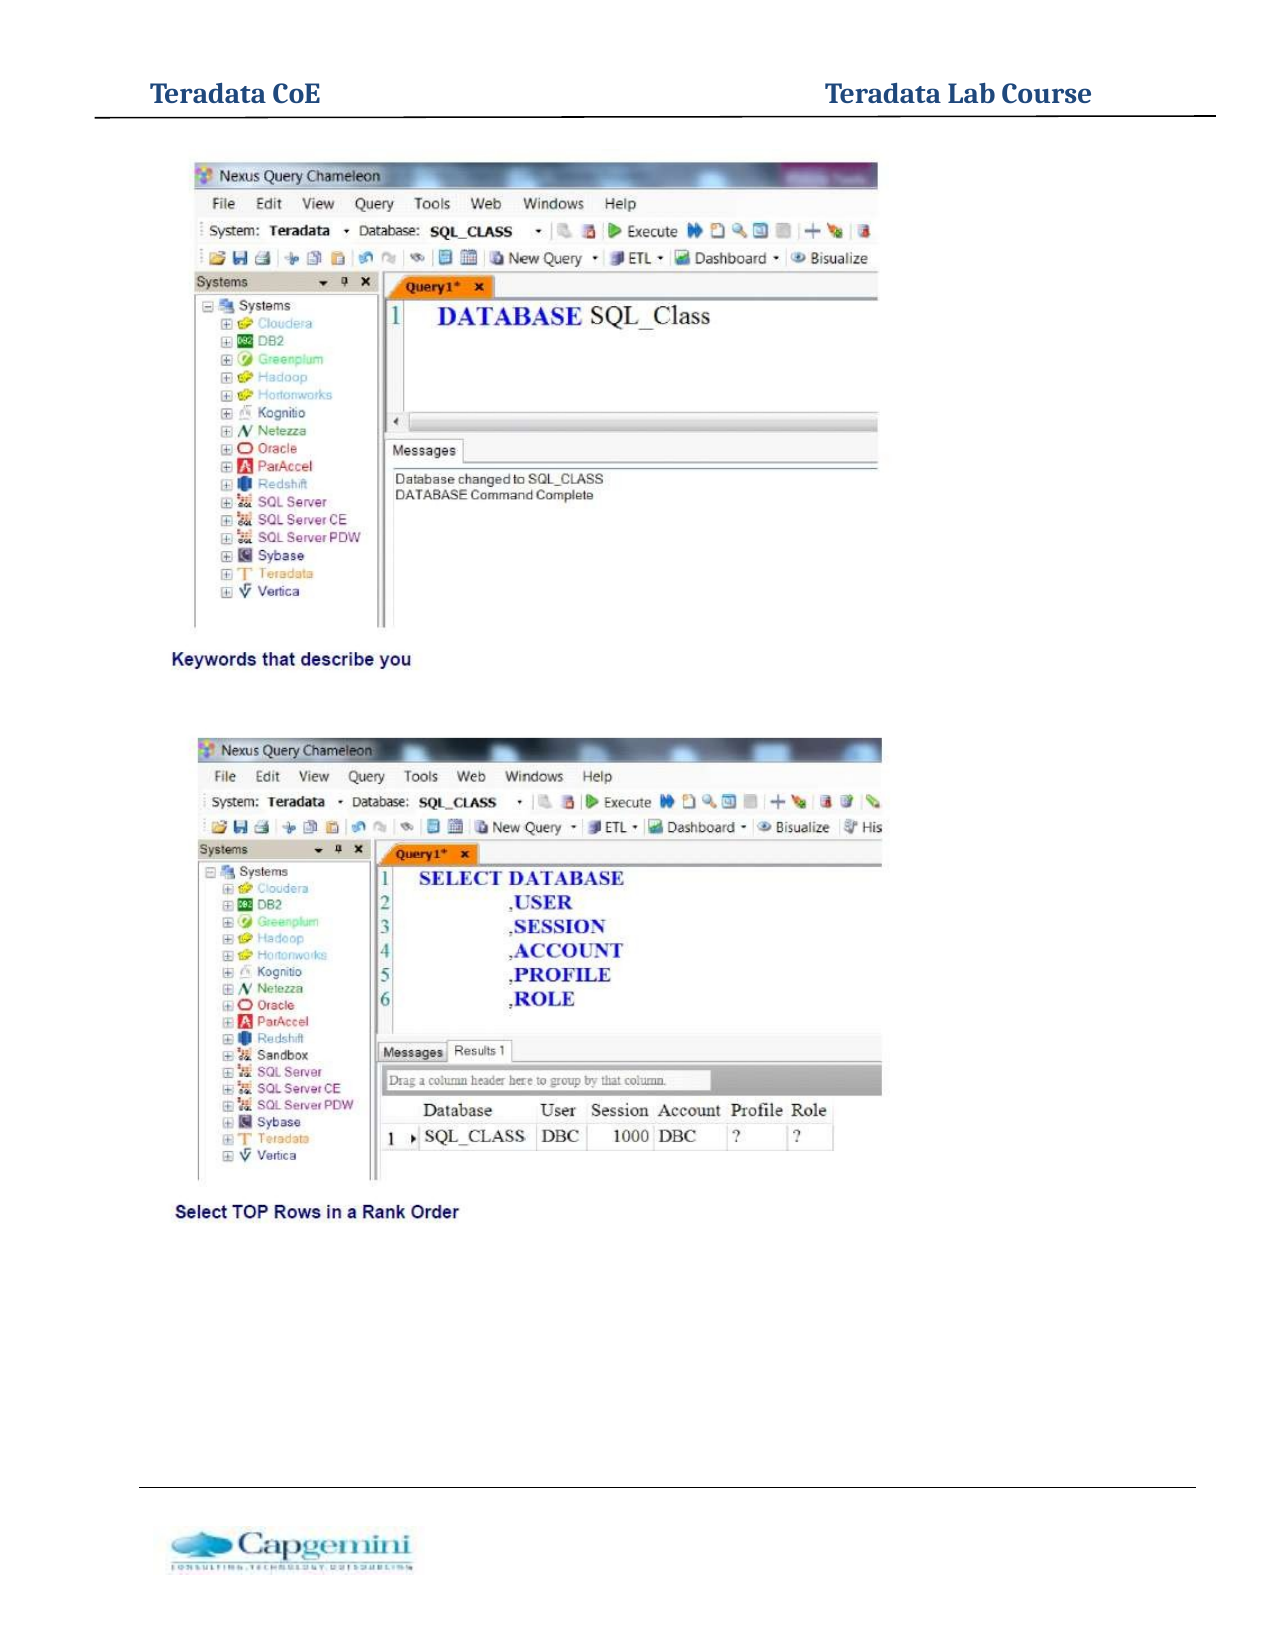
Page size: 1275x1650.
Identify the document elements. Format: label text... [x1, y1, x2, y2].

text_box Teradata CoE [147, 76, 336, 111]
text_box [139, 1464, 1197, 1490]
text_box [153, 149, 1129, 696]
text_box Teradata Lab Course [823, 76, 1109, 111]
text_box [153, 1526, 425, 1575]
text_box [153, 720, 1129, 1224]
